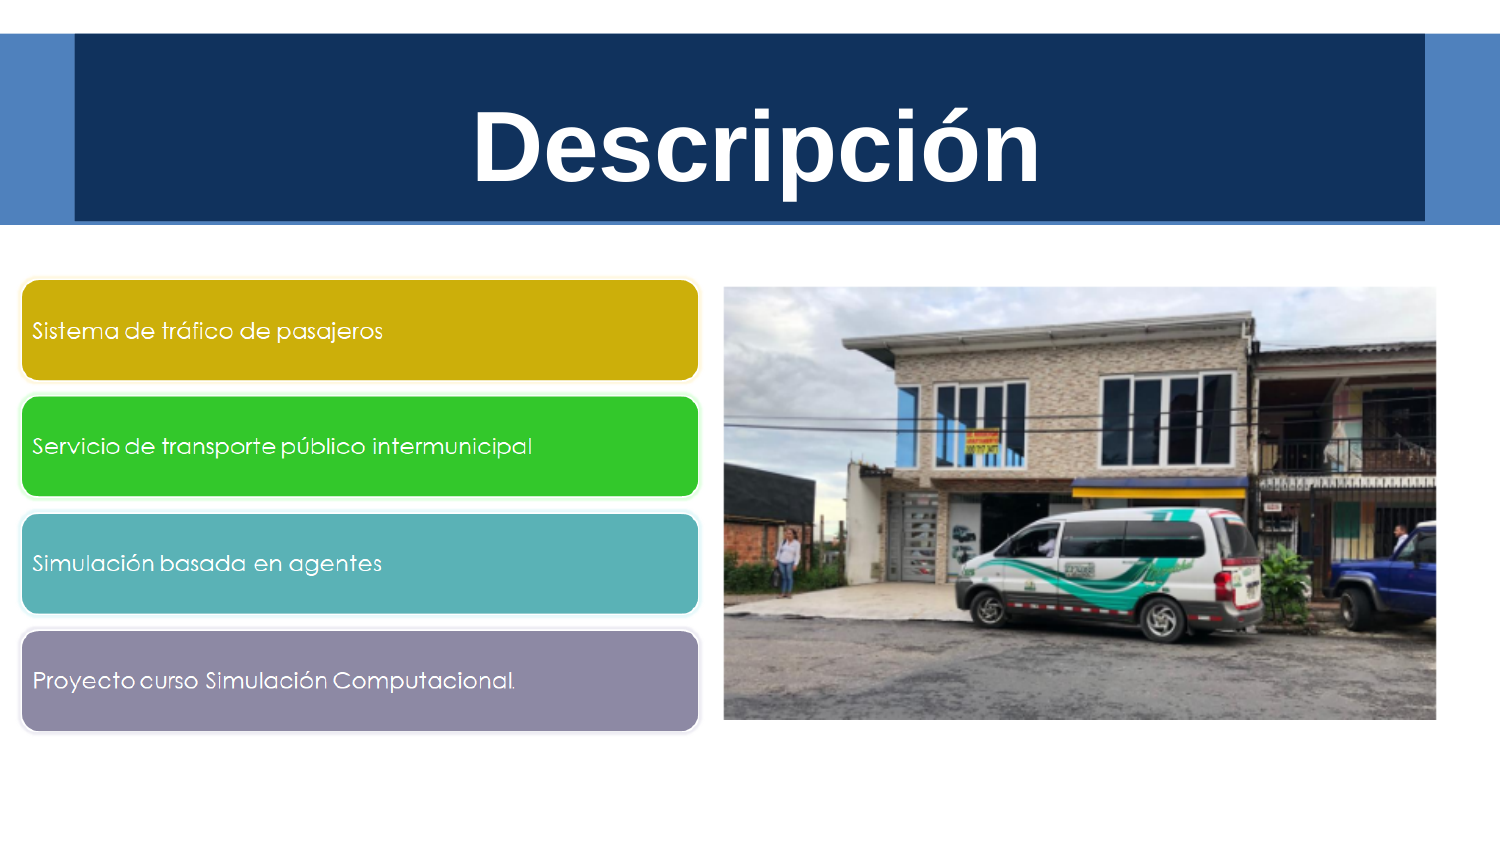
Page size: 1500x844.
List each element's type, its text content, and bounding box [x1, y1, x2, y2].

picture [14, 272, 705, 739]
text_box Descripción [74, 33, 1425, 221]
text_box [0, 33, 1500, 225]
picture [721, 284, 1438, 720]
text_box [87, 239, 1438, 808]
